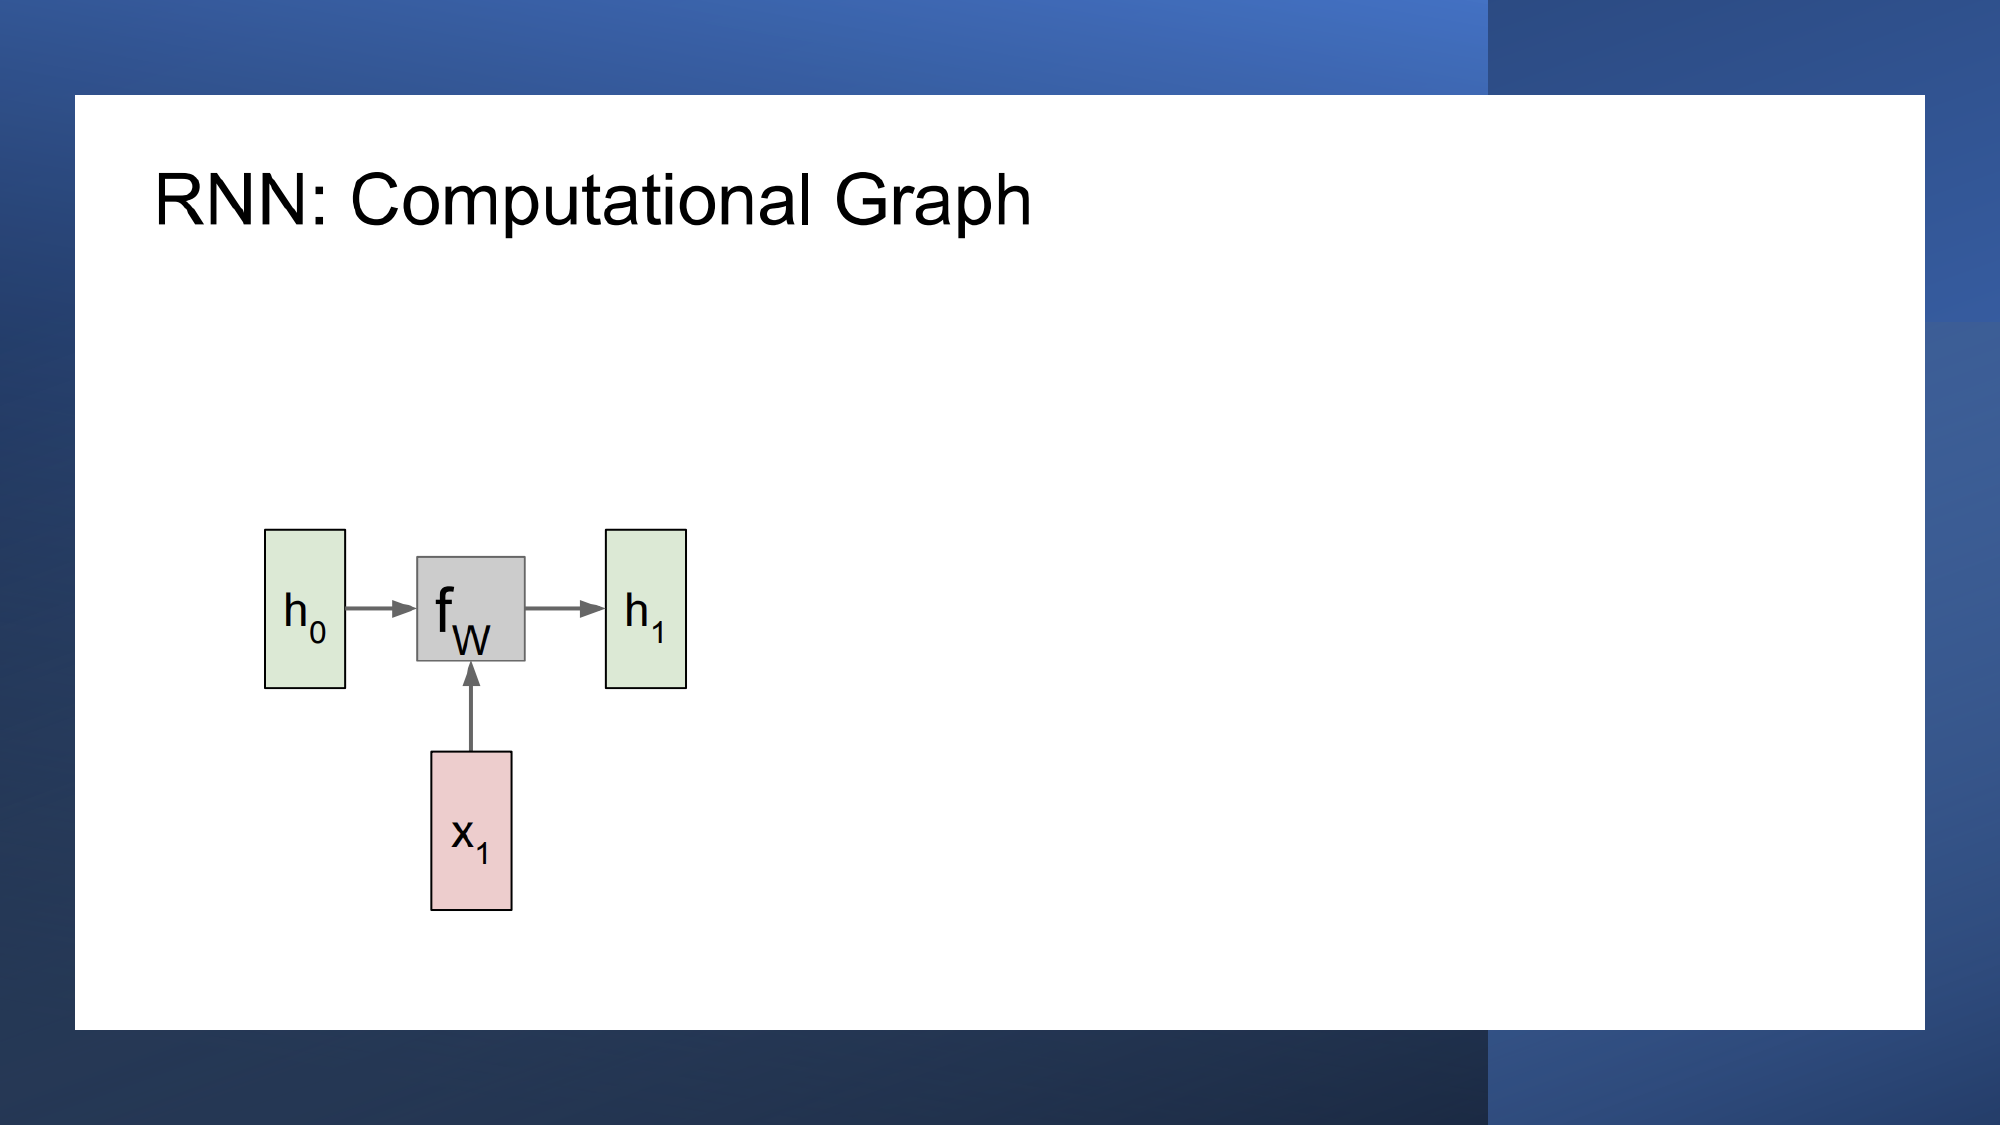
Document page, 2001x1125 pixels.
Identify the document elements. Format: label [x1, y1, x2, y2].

text_box [0, 0, 1489, 321]
picture [74, 95, 1925, 1030]
text_box [1489, 0, 2000, 321]
text_box [0, 321, 2000, 1125]
